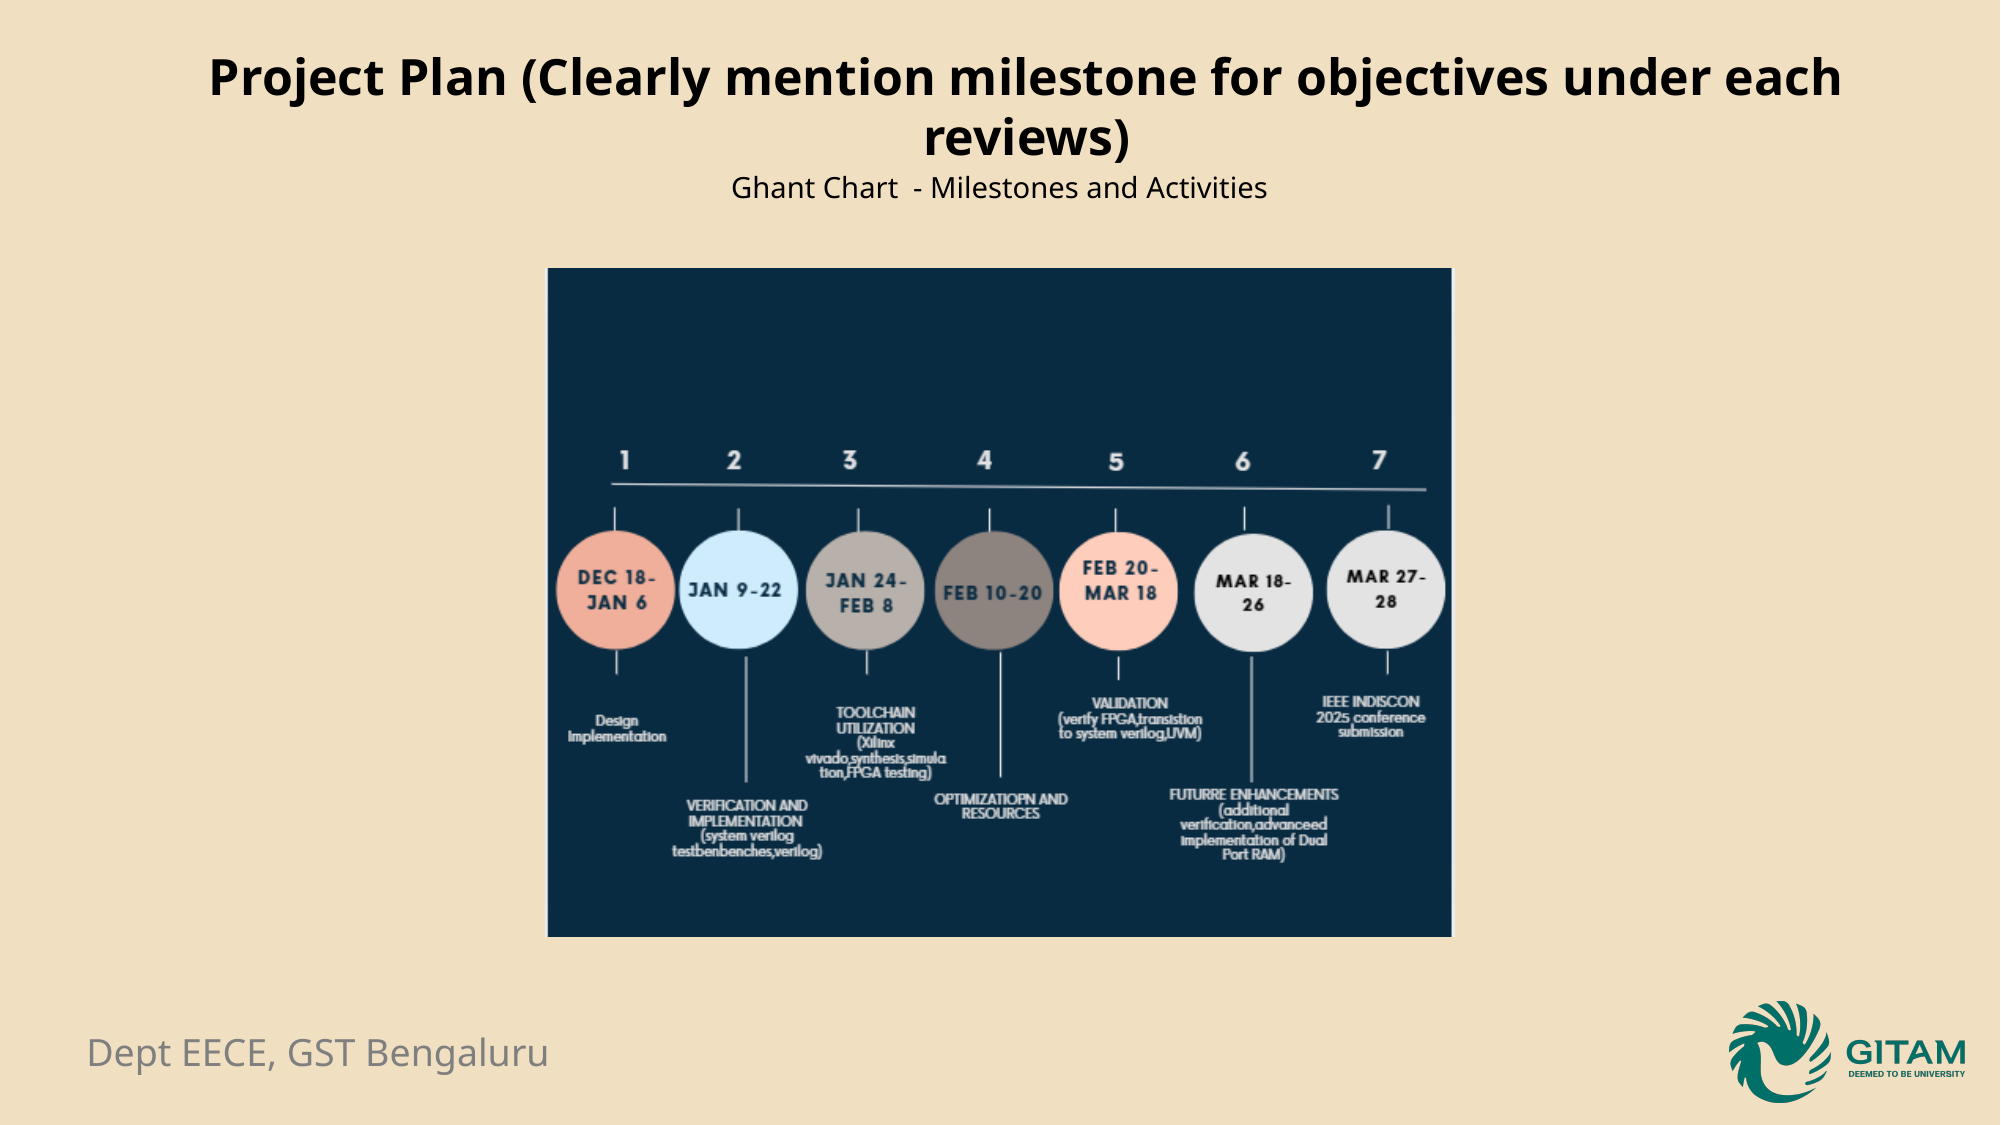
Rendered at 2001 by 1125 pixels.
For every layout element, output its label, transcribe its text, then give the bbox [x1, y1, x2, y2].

picture [1933, 1001, 1965, 1065]
picture [545, 268, 1455, 937]
slide_number [1550, 1065, 2000, 1125]
text_box Ghant Chart - Milestones and Activities [74, 161, 1933, 1103]
text_box Project Plan (Clearly mention milestone for objectives under each reviews) [163, 38, 1889, 119]
